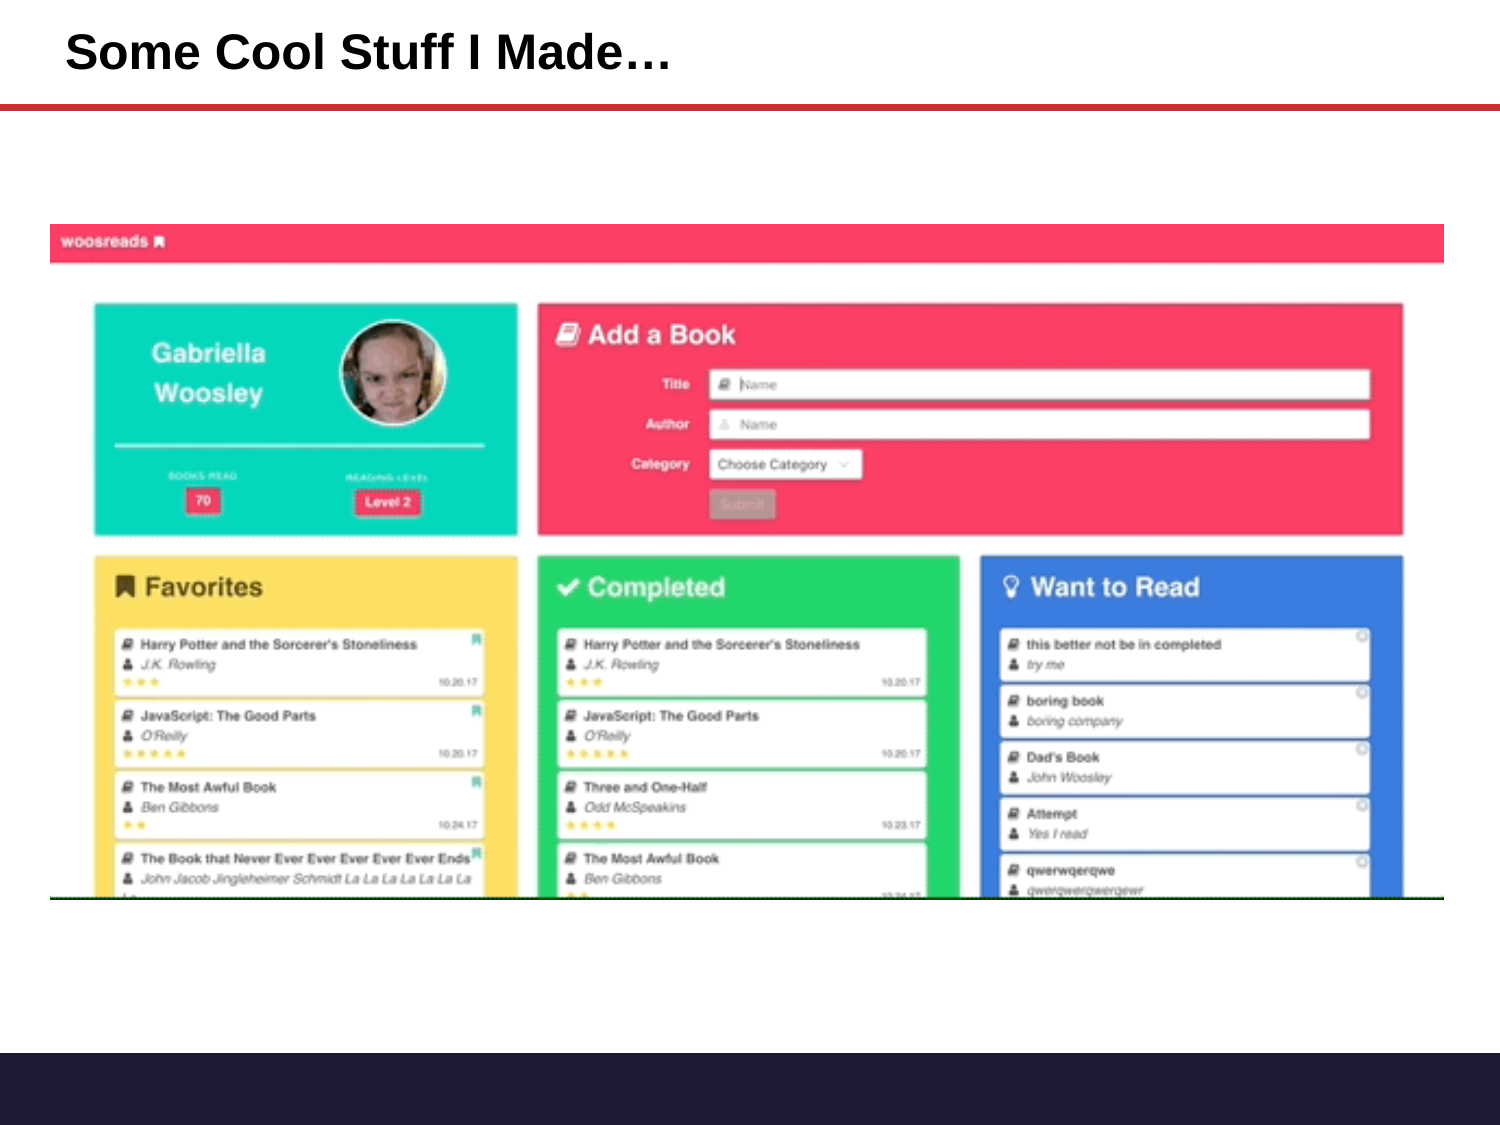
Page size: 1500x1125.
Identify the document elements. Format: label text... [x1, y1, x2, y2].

picture [49, 224, 1444, 900]
title Some Cool Stuff I Made… [50, 0, 948, 108]
